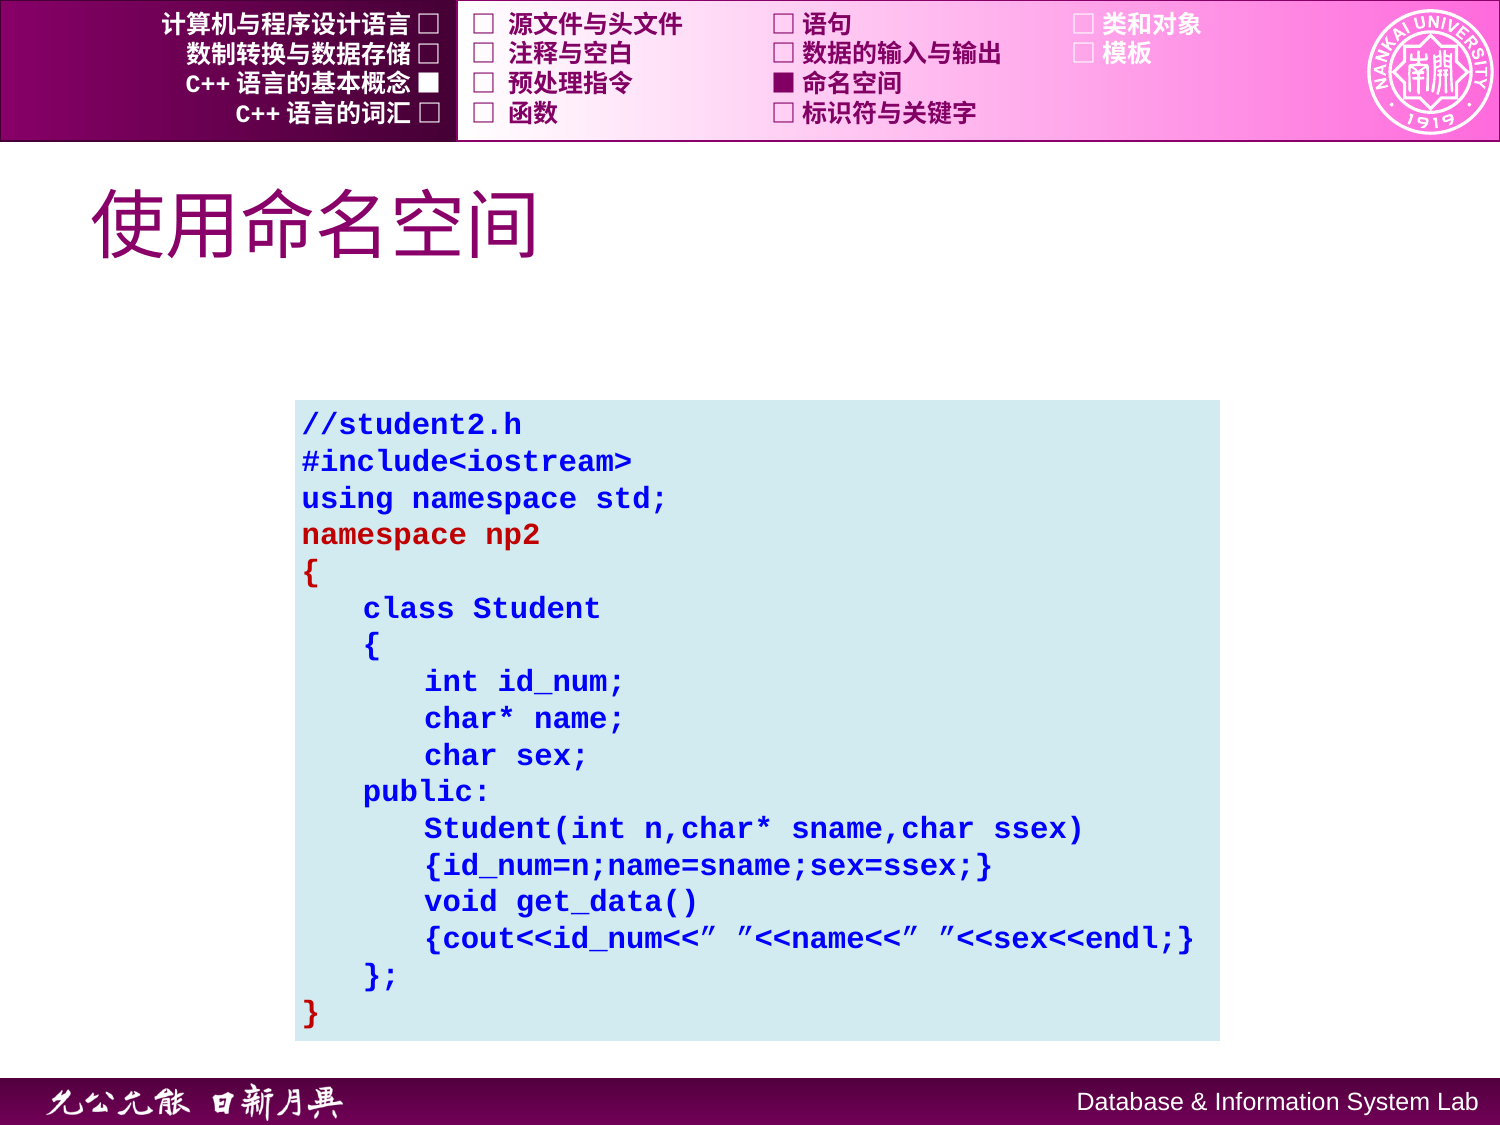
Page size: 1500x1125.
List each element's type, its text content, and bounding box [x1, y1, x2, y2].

text_box □ 预处理指令 ■ 命名空间 [455, 66, 1361, 95]
text_box □ 函数 □ 标识符与关键字 [455, 95, 1361, 129]
text_box □ 源文件与头文件 □ 语句 □ 类和对象 [455, 7, 1361, 36]
picture [292, 398, 1222, 1044]
title 使用命名空间 [74, 163, 1426, 282]
text_box □ 注释与空白 □ 数据的输入与输出 □ 模板 [455, 36, 1361, 66]
picture [35, 1081, 356, 1122]
text_box C++语言的词汇 □ [0, 95, 455, 129]
text_box 数制转换与数据存储 □ [0, 36, 455, 66]
text_box 计算机与程序设计语言 □ [0, 7, 455, 36]
text_box C++语言的基本概念 ■ [0, 66, 455, 95]
